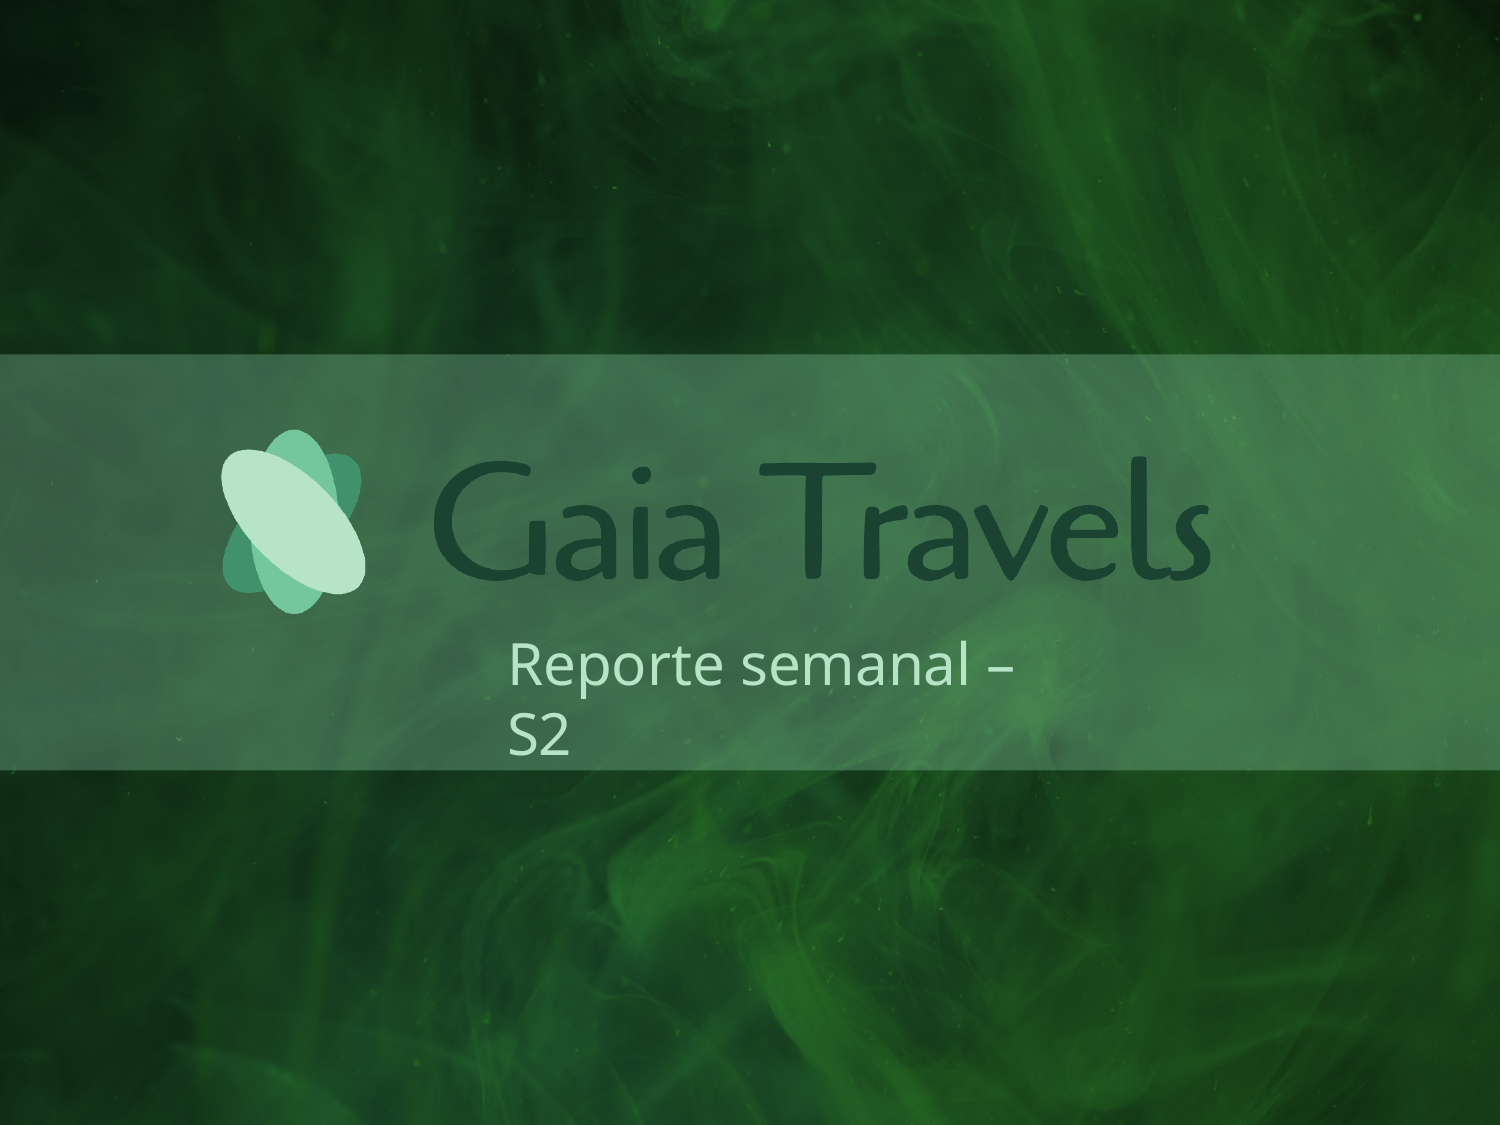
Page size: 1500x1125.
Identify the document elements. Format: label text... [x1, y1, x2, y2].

text_box [0, 354, 1500, 771]
text_box Reporte semanal – S2 [492, 628, 1108, 775]
picture [187, 423, 1223, 620]
picture [0, 0, 1500, 354]
picture [0, 771, 1500, 1125]
